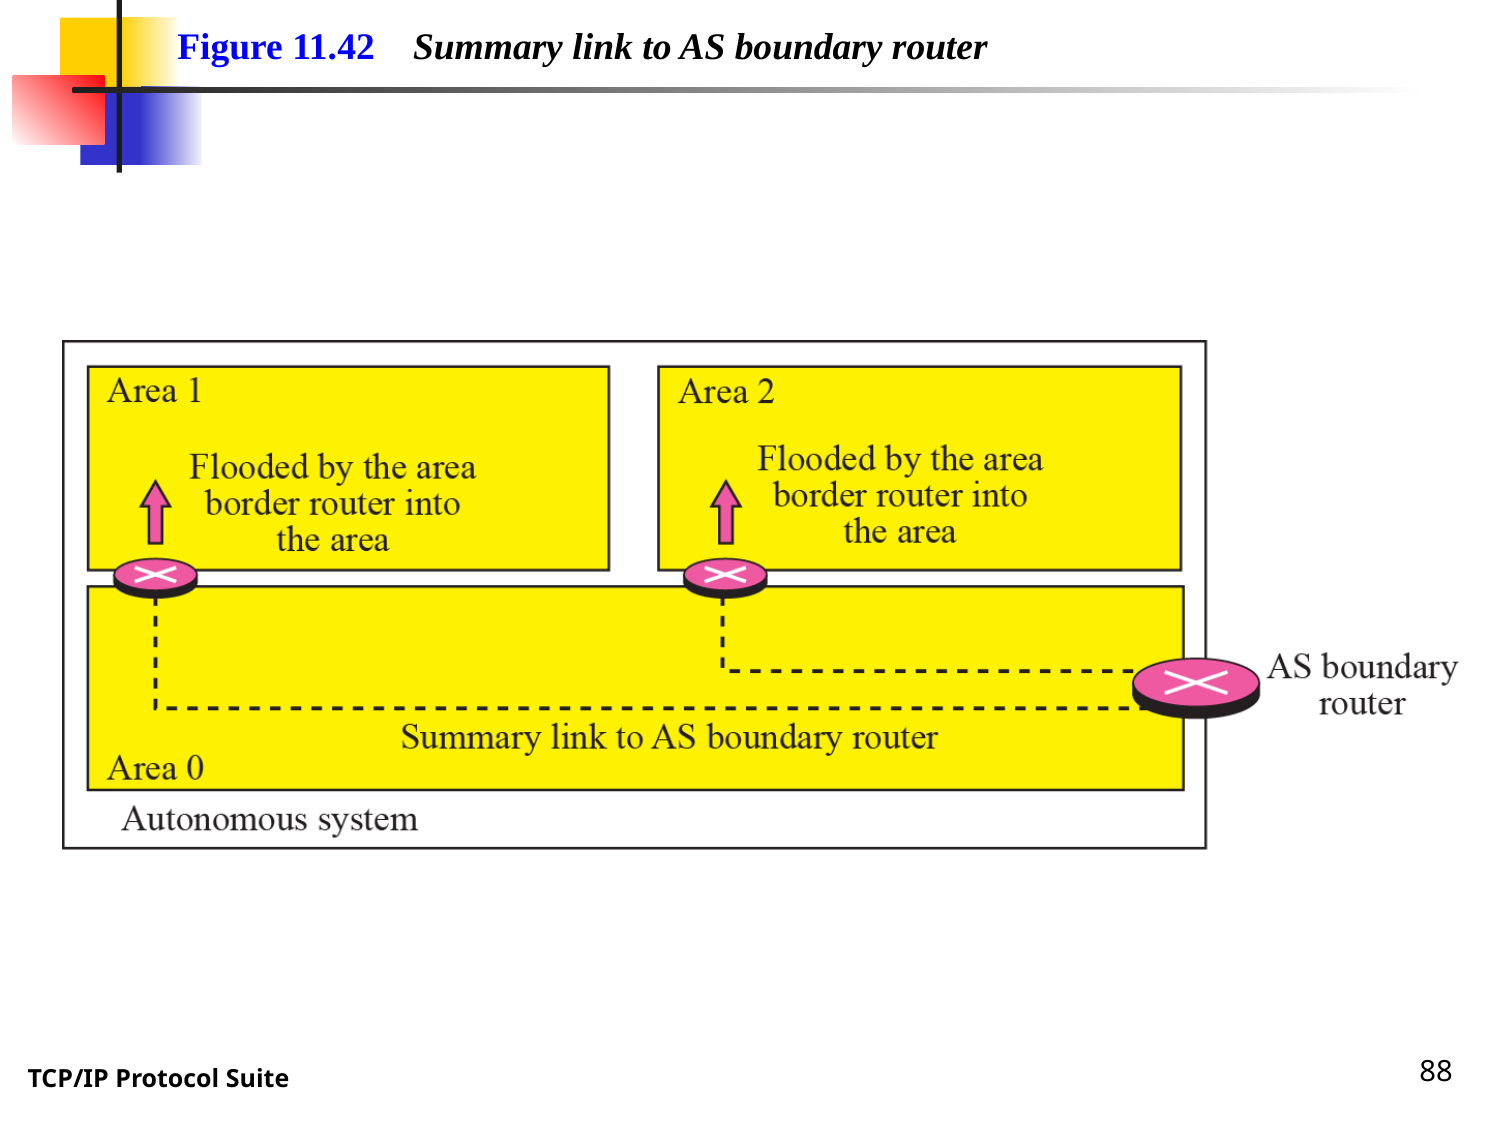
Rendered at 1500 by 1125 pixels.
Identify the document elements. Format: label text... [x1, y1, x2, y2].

text_box [12, 75, 105, 145]
text_box [116, 0, 122, 87]
text_box [122, 17, 177, 86]
slide_number 88 [1155, 1024, 1468, 1100]
text_box [122, 93, 141, 165]
text_box [116, 93, 122, 173]
text_box [72, 87, 1423, 93]
text_box [60, 17, 116, 86]
text_box [141, 93, 202, 165]
picture [62, 340, 1459, 850]
text_box [80, 93, 116, 165]
text_box Figure 11.42 Summary link to AS boundary router [162, 14, 1100, 75]
footer TCP/IP Protocol Suite [12, 1025, 488, 1100]
